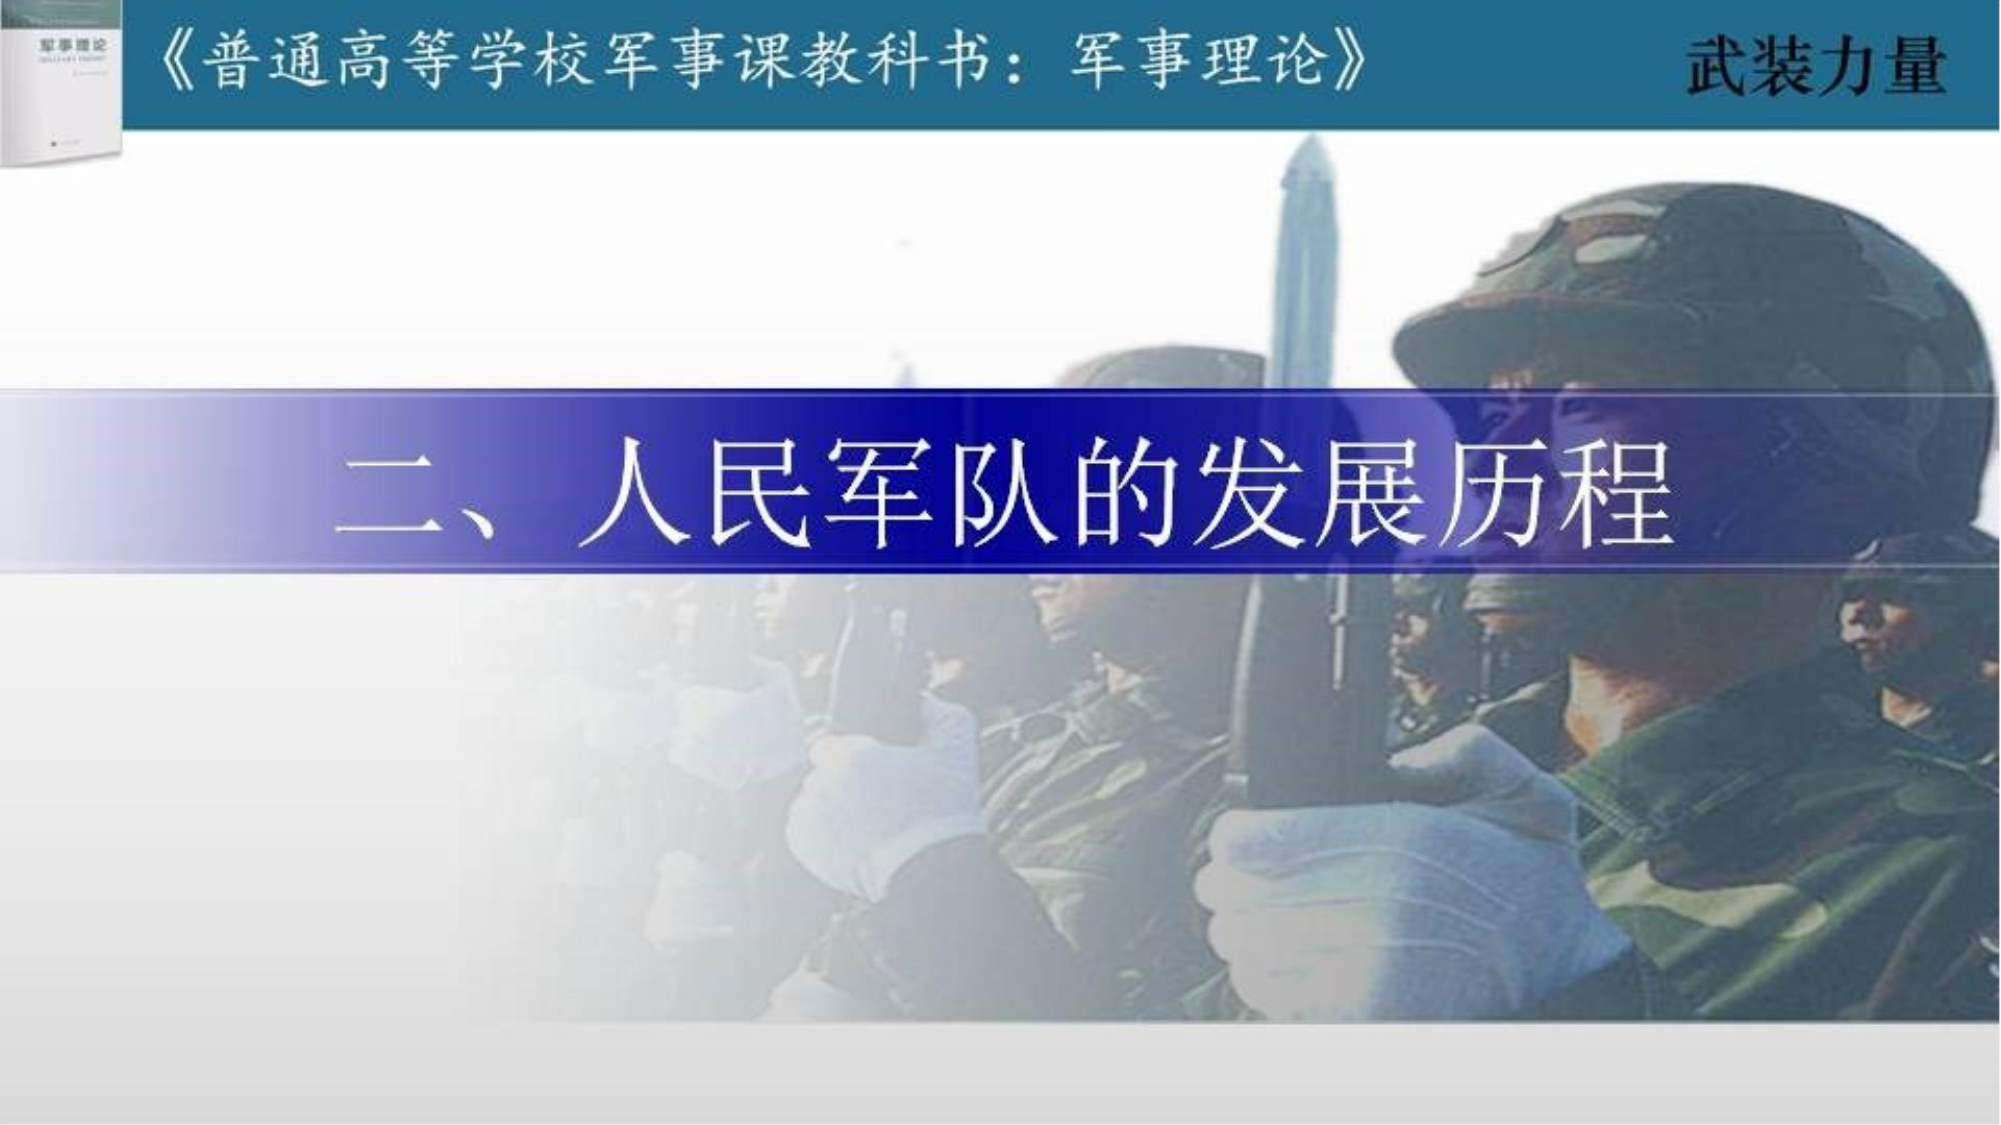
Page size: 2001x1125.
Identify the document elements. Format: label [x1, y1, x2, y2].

text_box [0, 0, 2000, 1125]
